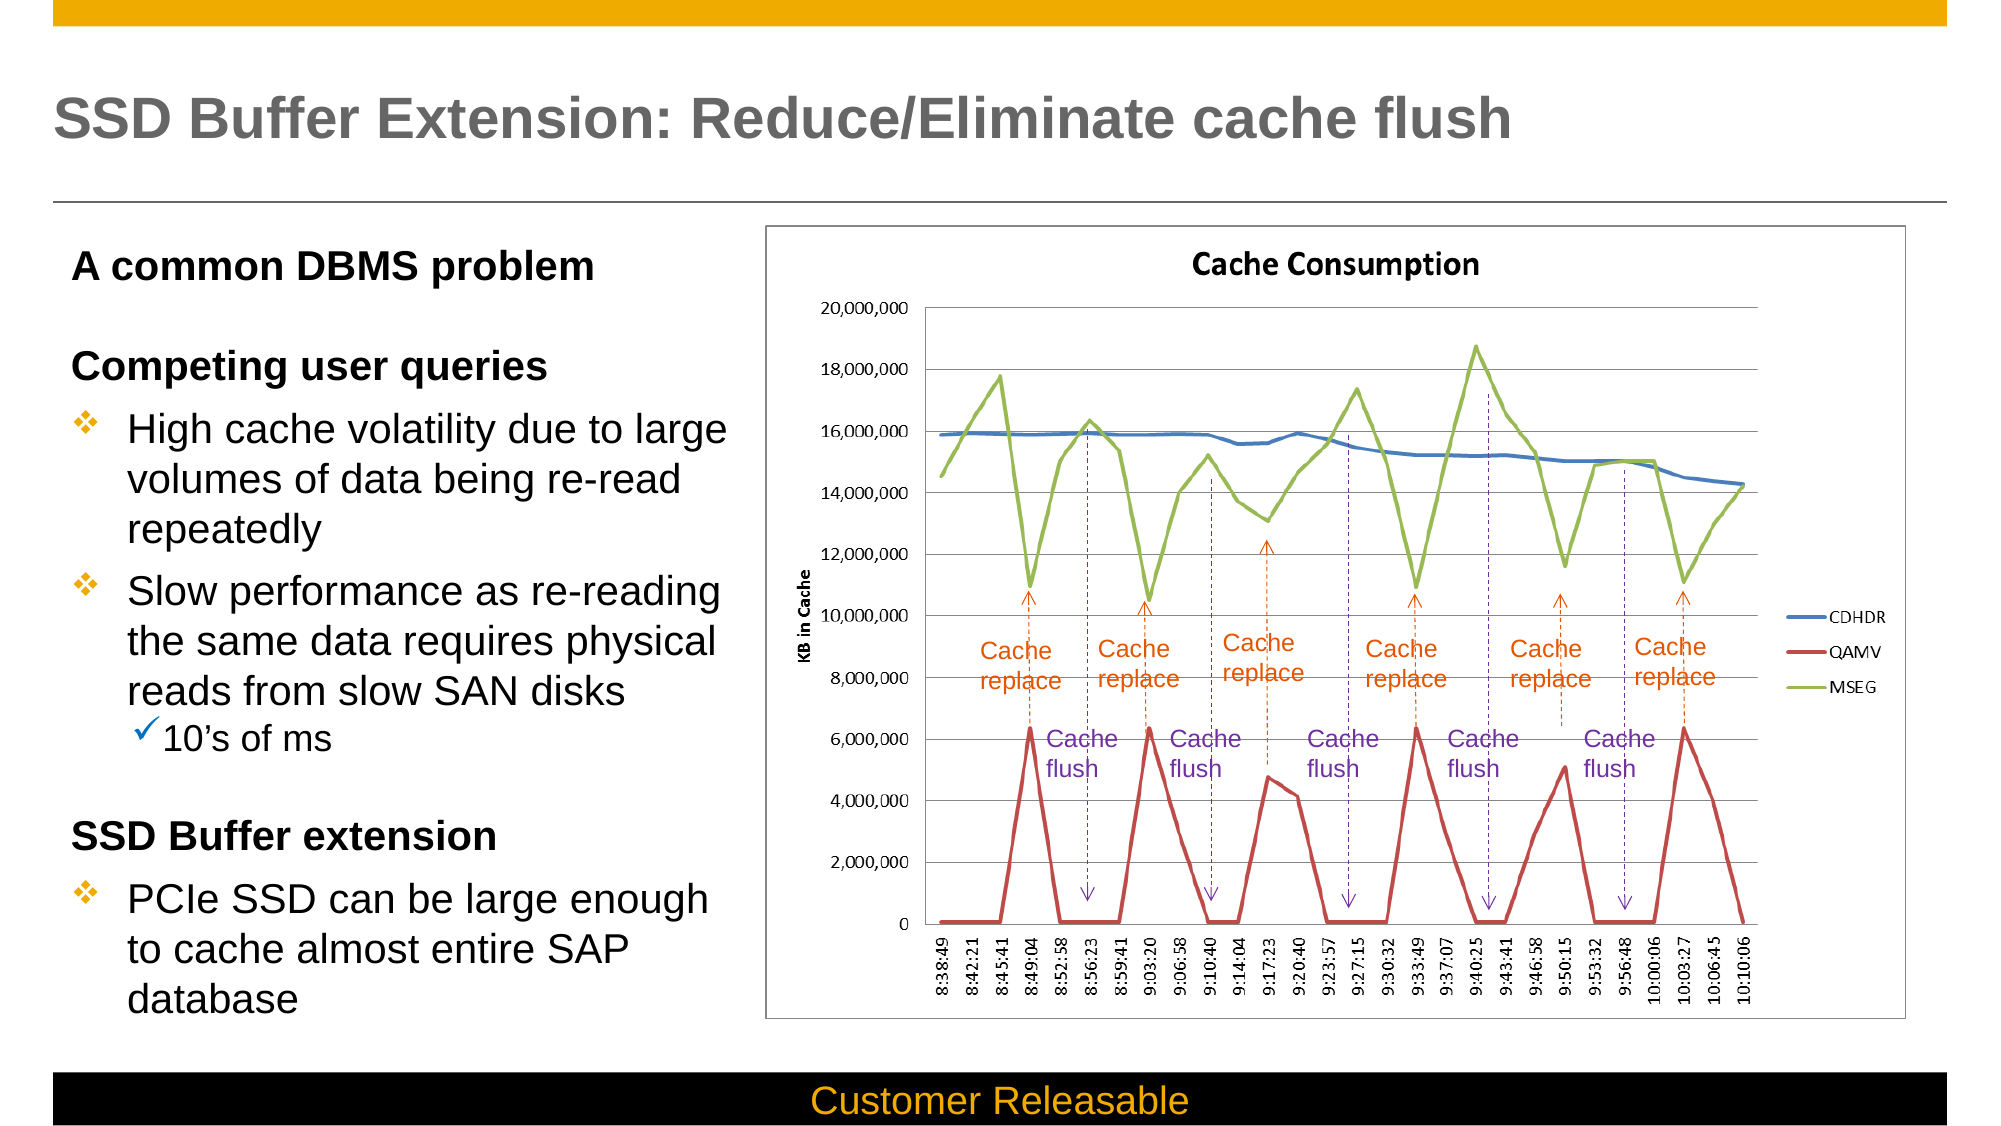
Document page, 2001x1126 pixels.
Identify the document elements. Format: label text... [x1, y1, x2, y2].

title SSD Buffer Extension: Reduce/Eliminate cache flush [53, 53, 1947, 178]
list A common DBMS problem Competing user queries High cache volatility due to large volumes of data being re-read repeatedly Slow performance as re-reading the same data requires physical reads from slow SAN disks 10’s of ms SSD Buffer extension PCIe SSD can be large enough to cache almost entire SAP database [70, 238, 750, 1047]
picture [764, 225, 1907, 1019]
